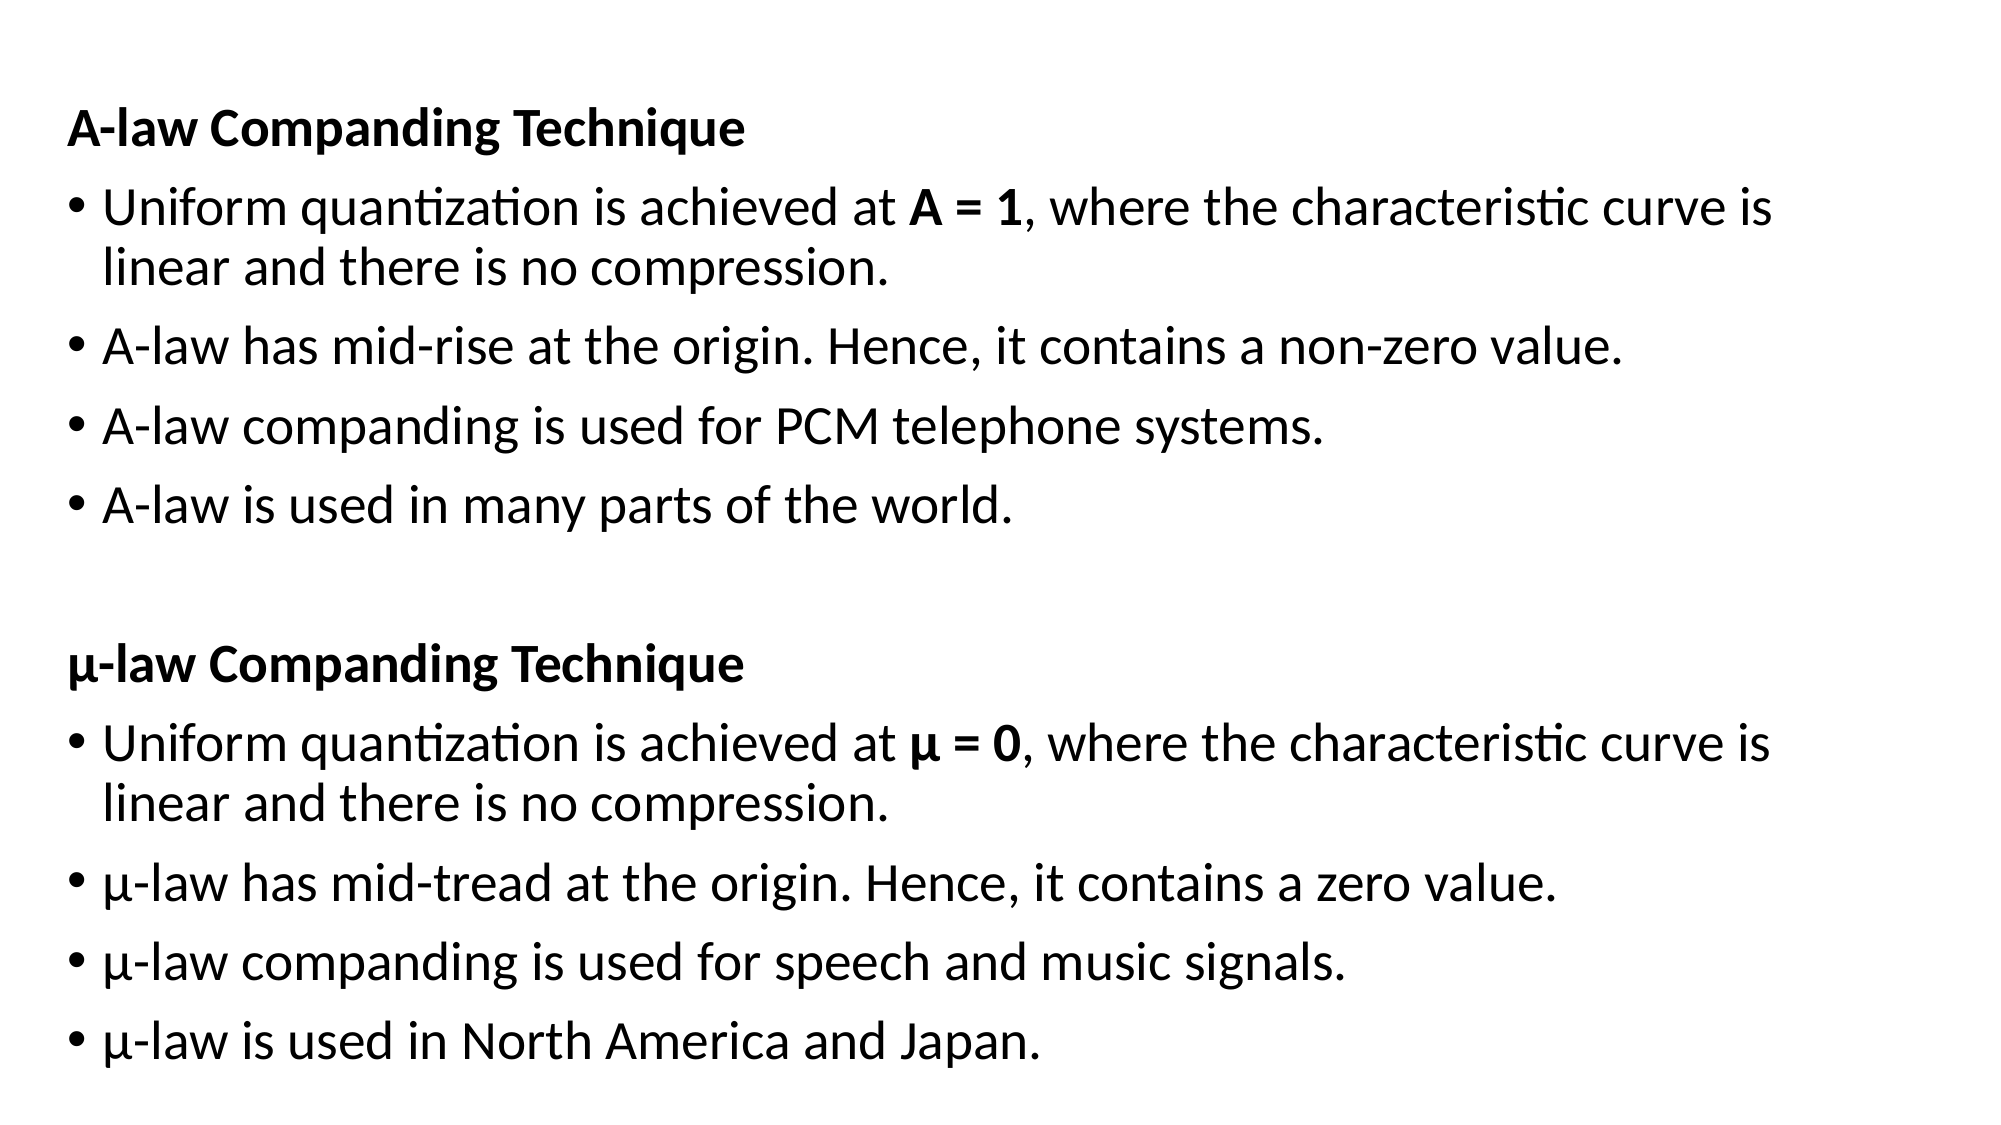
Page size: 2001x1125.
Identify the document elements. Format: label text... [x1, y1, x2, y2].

list A-law Companding Technique Uniform quantization is achieved at A = 1, where the characteristic curve is linear and there is no compression. A-law has mid-rise at the origin. Hence, it contains a non-zero value. A-law companding is used for PCM telephone systems. A-law is used in many parts of the world. µ-law Companding Technique Uniform quantization is achieved at µ = 0, where the characteristic curve is linear and there is no compression. µ-law has mid-tread at the origin. Hence, it contains a zero value. µ-law companding is used for speech and music signals. µ-law is used in North America and Japan. [52, 91, 1863, 1082]
